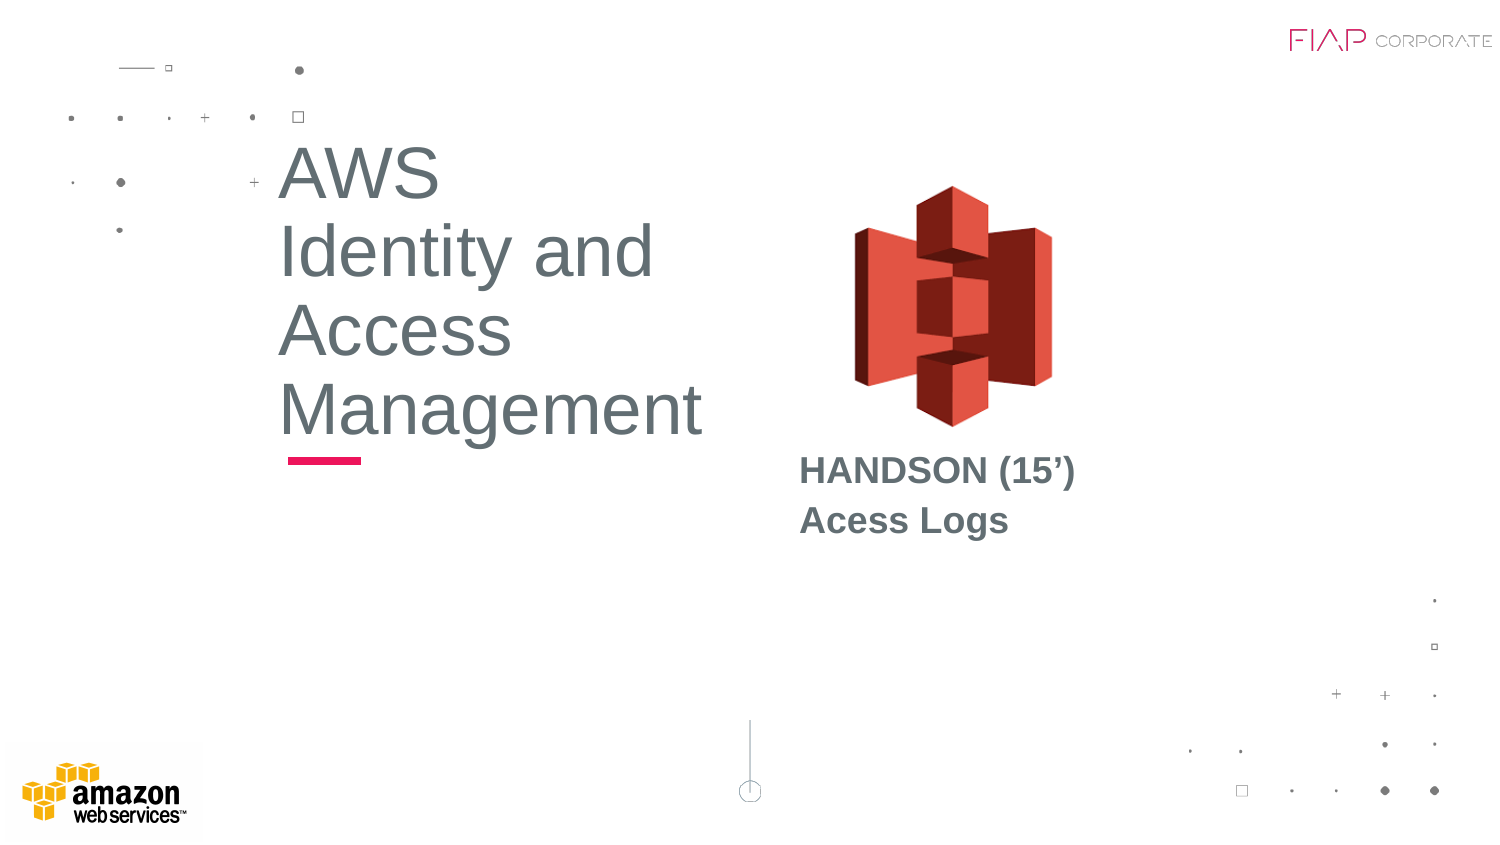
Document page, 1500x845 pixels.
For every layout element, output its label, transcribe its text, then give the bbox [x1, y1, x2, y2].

text_box HANDSON (15’) Acess Logs [784, 434, 1319, 549]
picture [4, 16, 1500, 845]
text_box AWS Identity and Access Management [263, 127, 785, 458]
